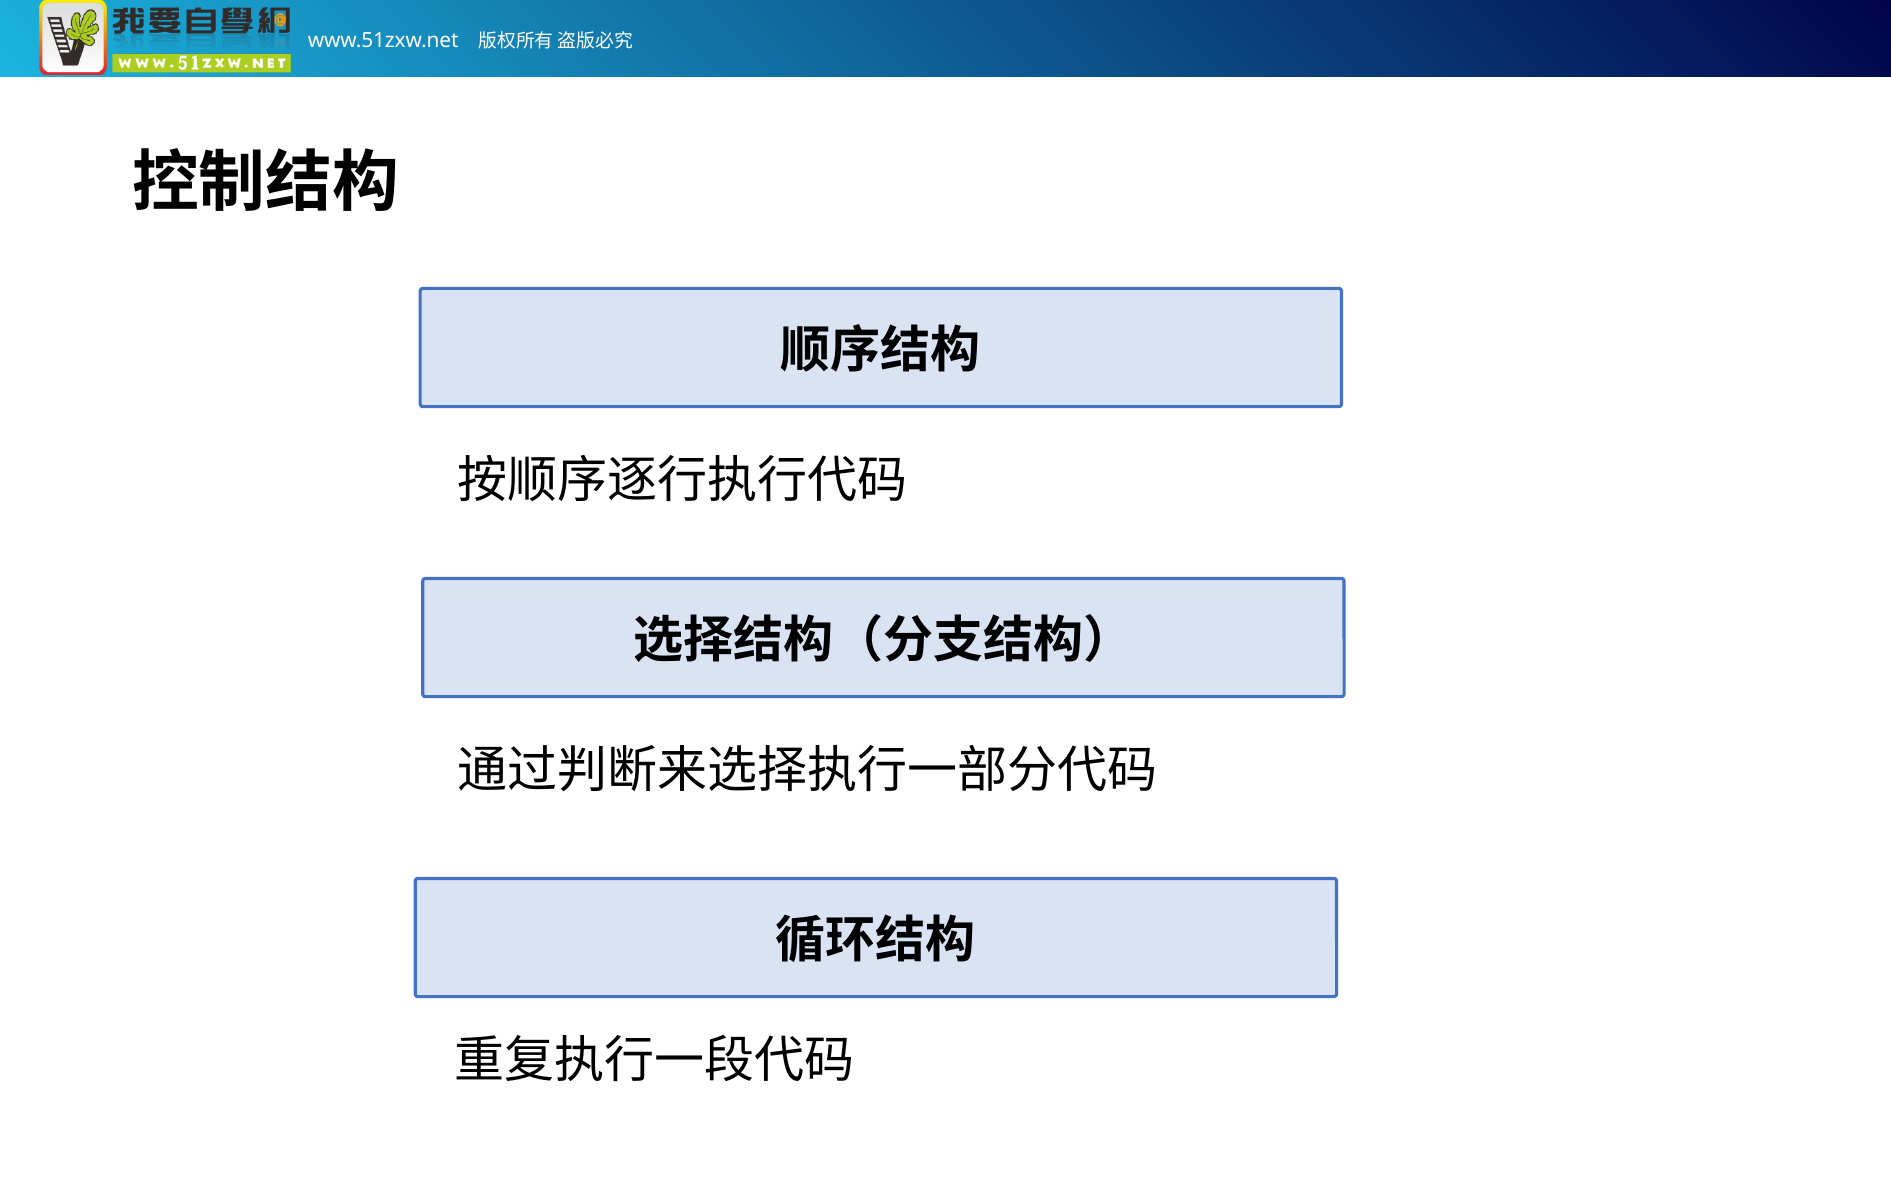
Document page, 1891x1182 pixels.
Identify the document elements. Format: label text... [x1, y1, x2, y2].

text_box [0, 0, 1891, 78]
text_box 通过判断来选择执行一部分代码 [442, 729, 1330, 805]
text_box 按顺序逐行执行代码 [442, 439, 1155, 515]
picture [39, 0, 291, 75]
text_box 控制结构 [117, 131, 415, 226]
text_box 重复执行一段代码 [439, 1019, 1328, 1095]
text_box www.51zxw.net 版权所有 盗版必究 [291, 11, 858, 59]
text_box 选择结构（分支结构） [422, 578, 1345, 697]
text_box 顺序结构 [420, 288, 1342, 407]
text_box 循环结构 [415, 878, 1337, 997]
